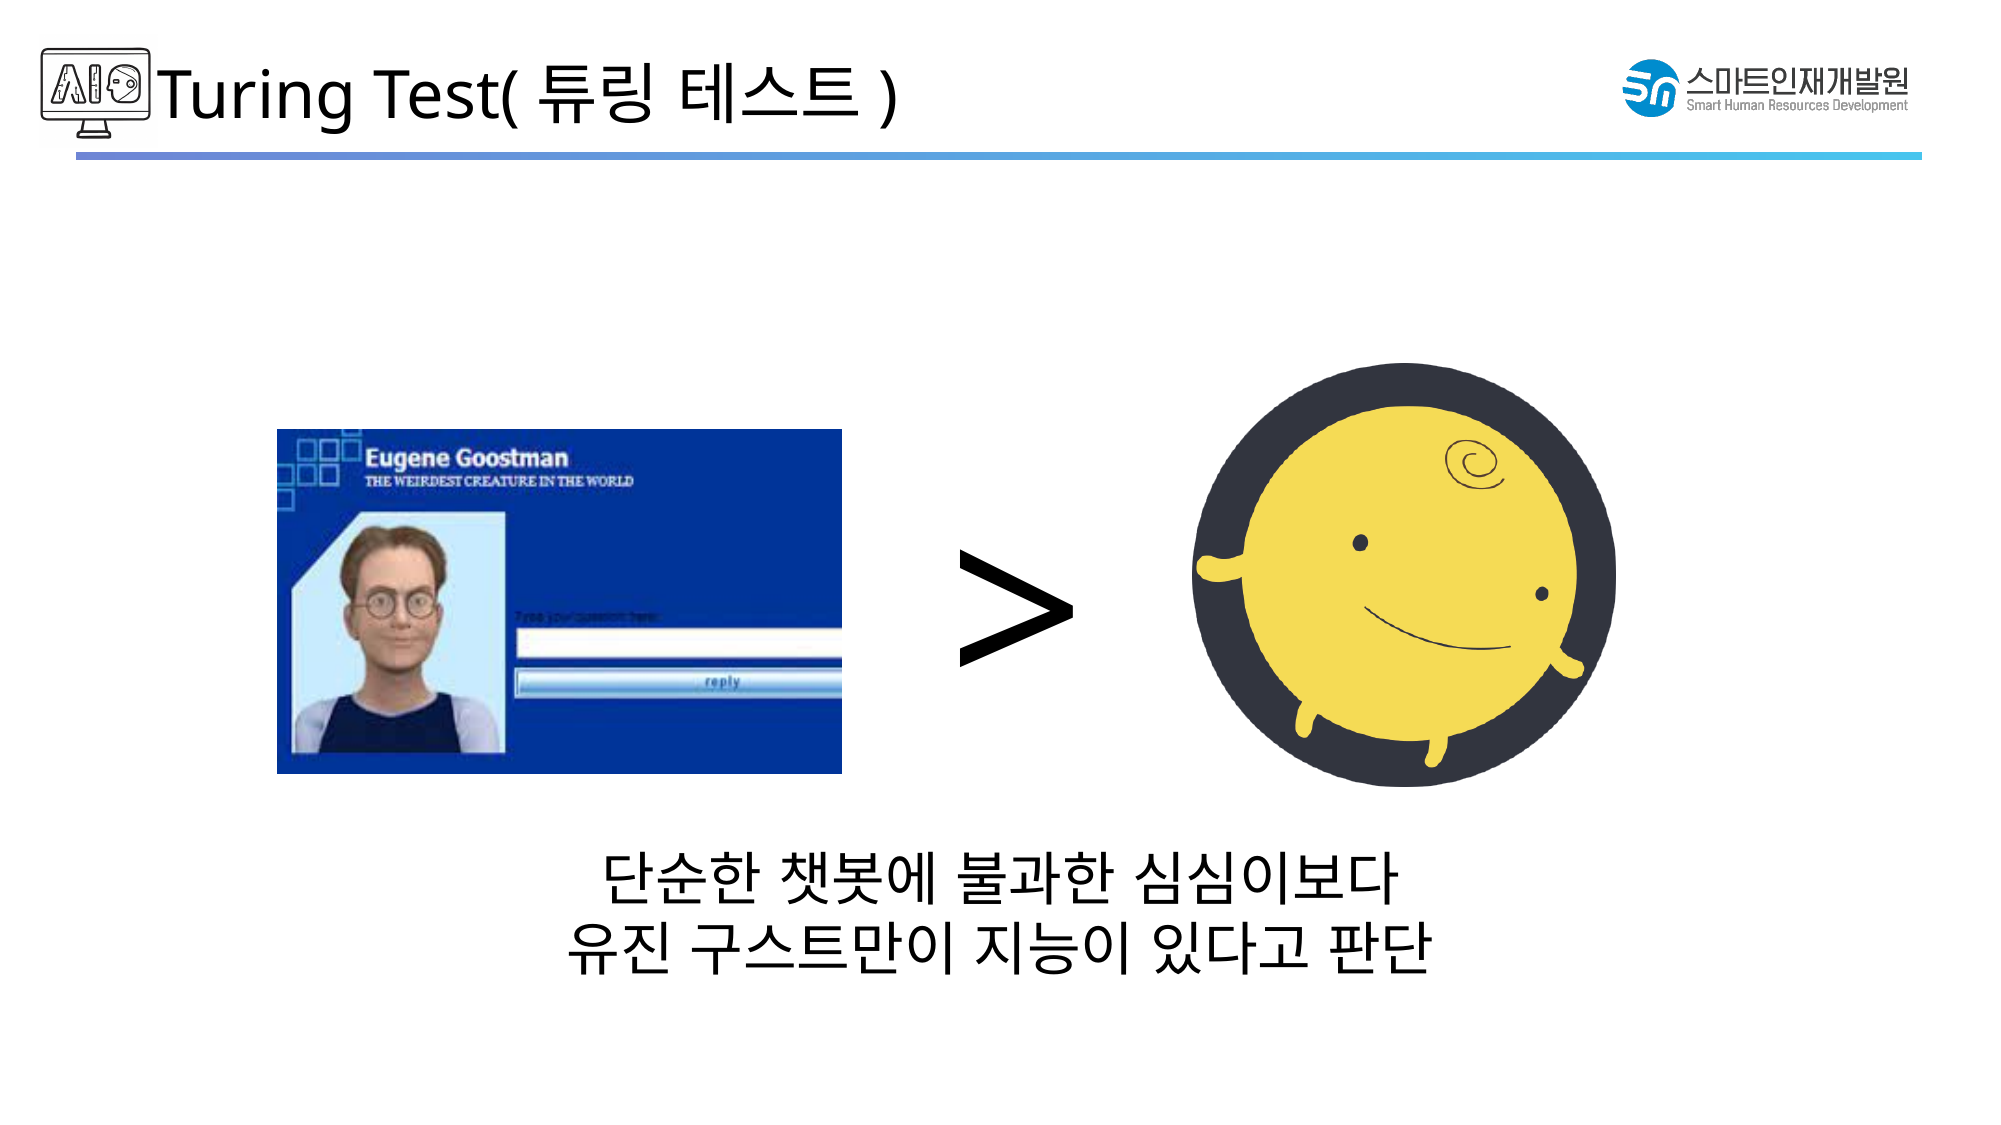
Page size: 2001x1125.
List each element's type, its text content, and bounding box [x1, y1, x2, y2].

picture [277, 429, 842, 775]
picture [1609, 47, 1922, 129]
text_box Turing Test(튜링 테스트) [158, 43, 914, 139]
text_box > [933, 448, 1101, 752]
text_box 단순한 챗봇에 불과한 심심이보다 유진 구스트만이 지능이 있다고 판단 [551, 834, 1449, 990]
picture [39, 34, 158, 148]
picture [76, 152, 1922, 160]
picture [1192, 363, 1616, 787]
